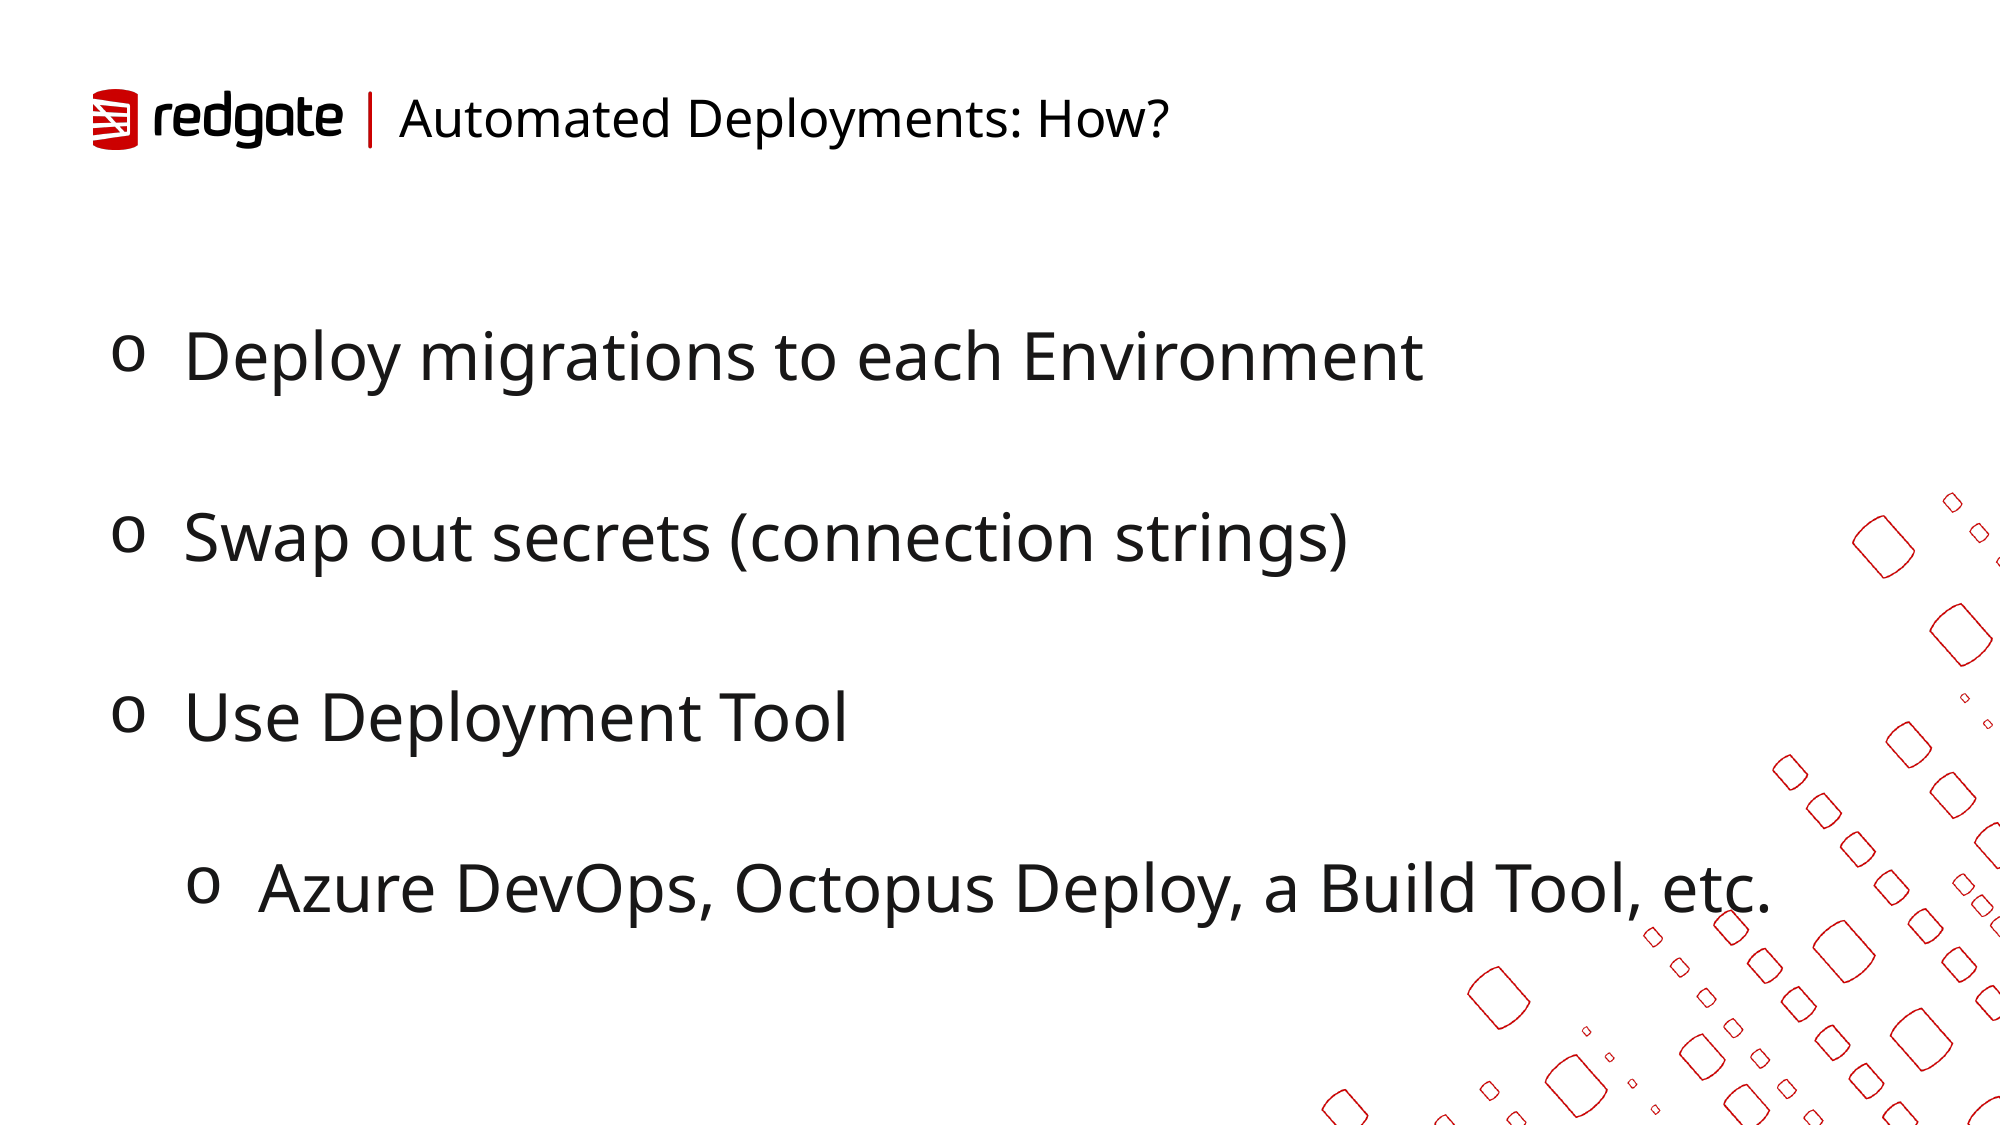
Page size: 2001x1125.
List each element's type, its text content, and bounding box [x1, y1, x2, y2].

picture [1295, 463, 2000, 1125]
text_box Deploy migrations to each Environment Swap out secrets (connection strings) Use Deployment Tool Azure DevOps, Octopus Deploy, a Build Tool, etc. [93, 226, 1963, 941]
text_box Automated Deployments: How? [384, 78, 1779, 156]
picture [93, 89, 372, 150]
